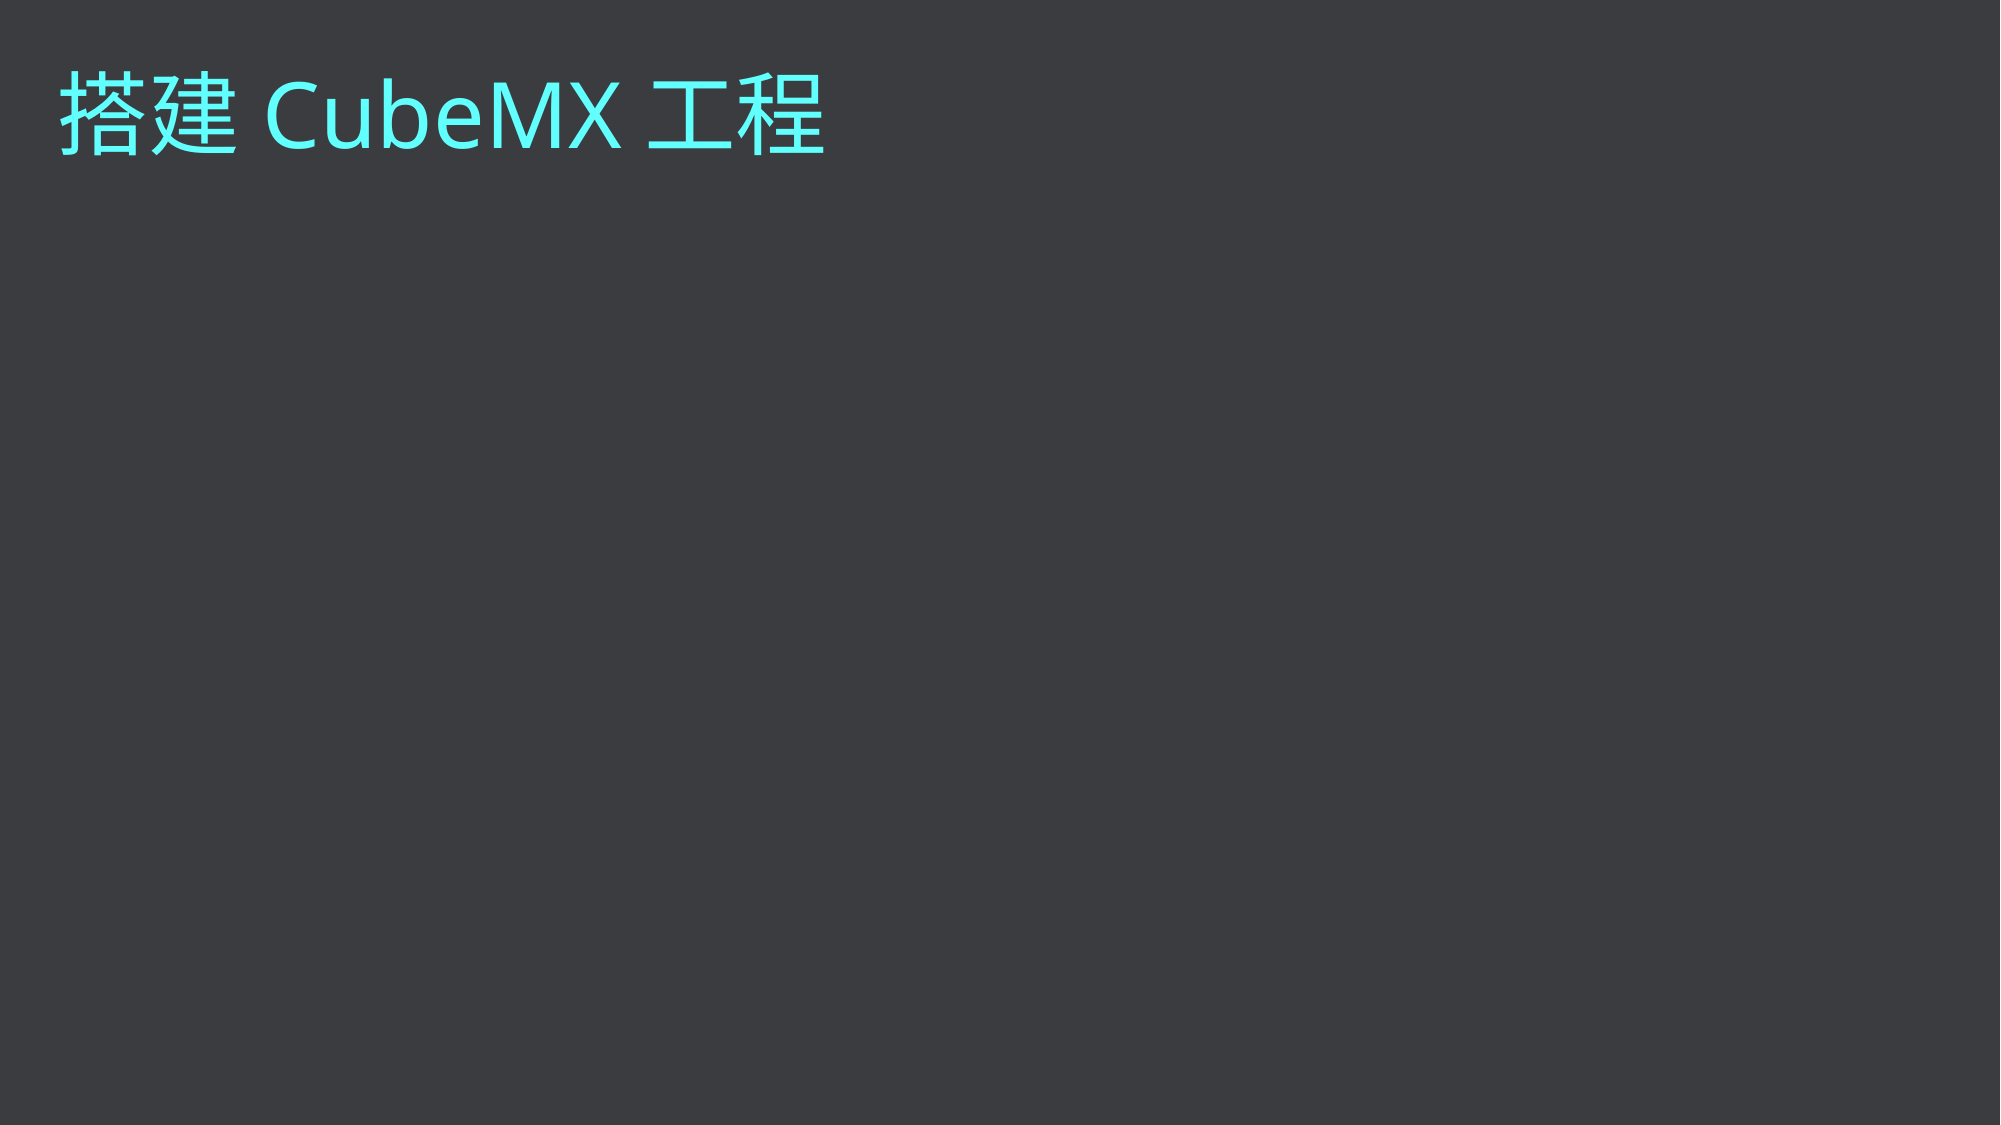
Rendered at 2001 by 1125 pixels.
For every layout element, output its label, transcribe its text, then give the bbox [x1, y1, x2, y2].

text_box 搭建CubeMX工程 [42, 49, 1565, 175]
